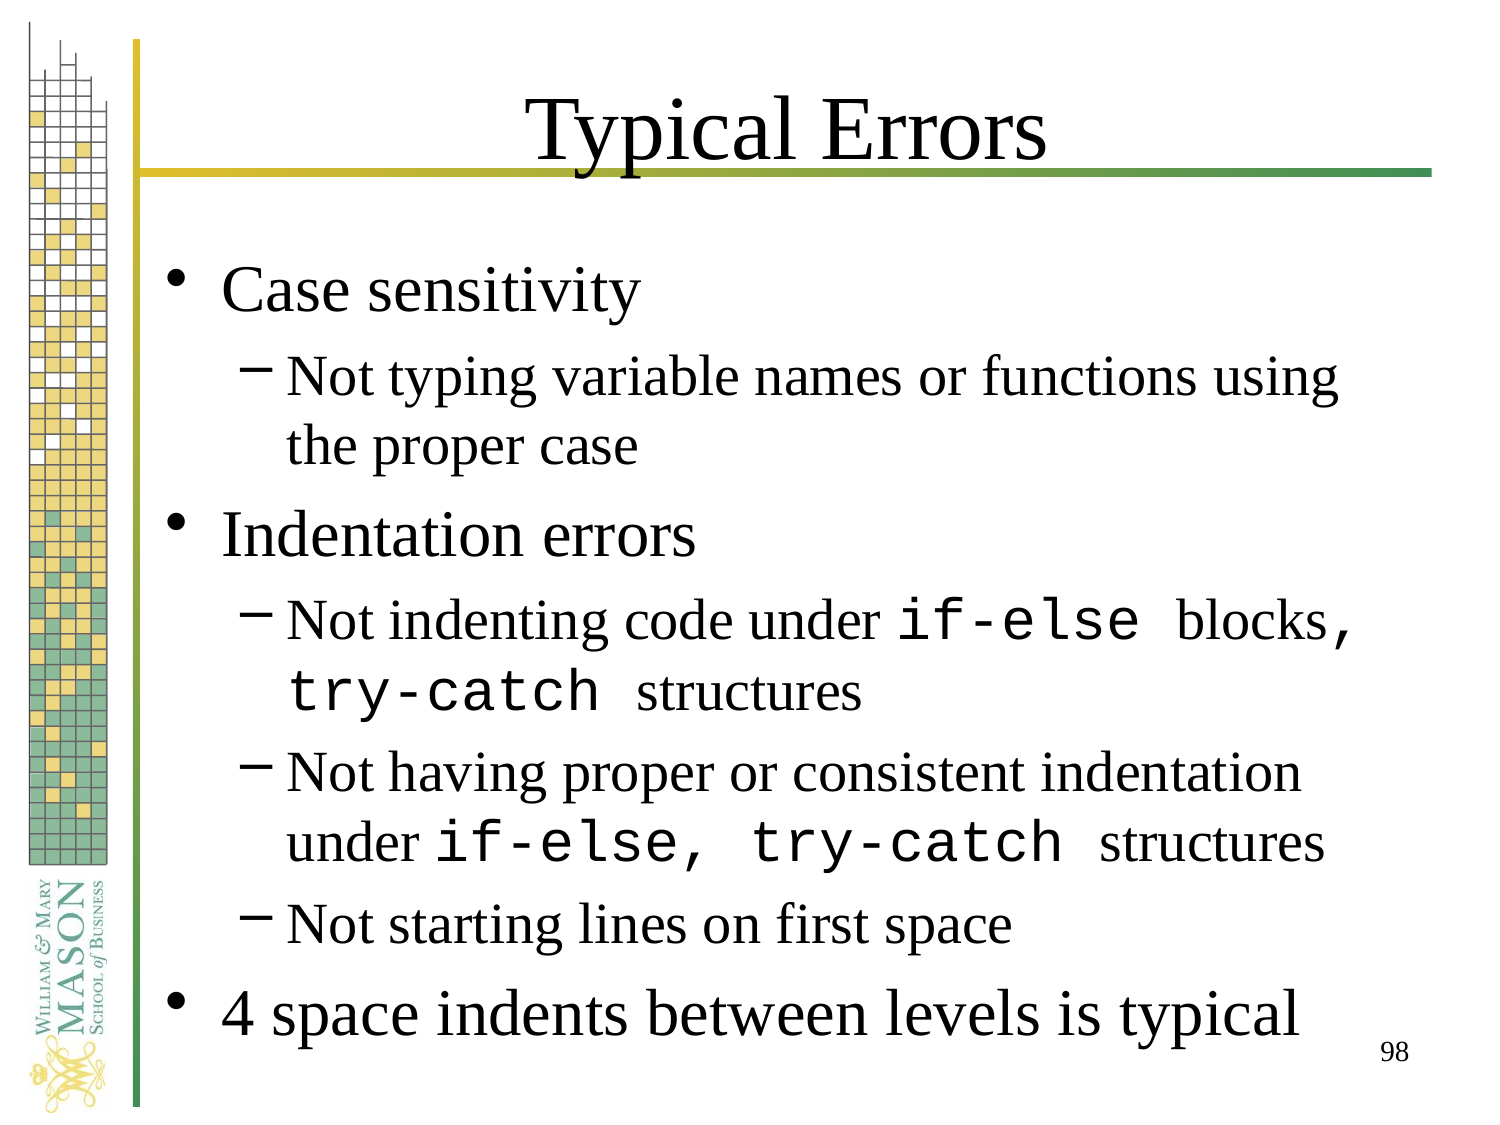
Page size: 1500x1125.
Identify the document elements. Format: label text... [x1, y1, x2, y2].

slide_number 65 [29, 879, 107, 1113]
slide_number 98 [1048, 1024, 1426, 1103]
list Case sensitivity Not typing variable names or functions using the proper case Indentation errors Not indenting code under if-else blocks, try-catch structures Not having proper or consistent indentation under if-else, try-catch structures Not starting lines on first space 4 space indents between levels is typical [150, 237, 1425, 1005]
title Typical Errors [150, 45, 1425, 200]
